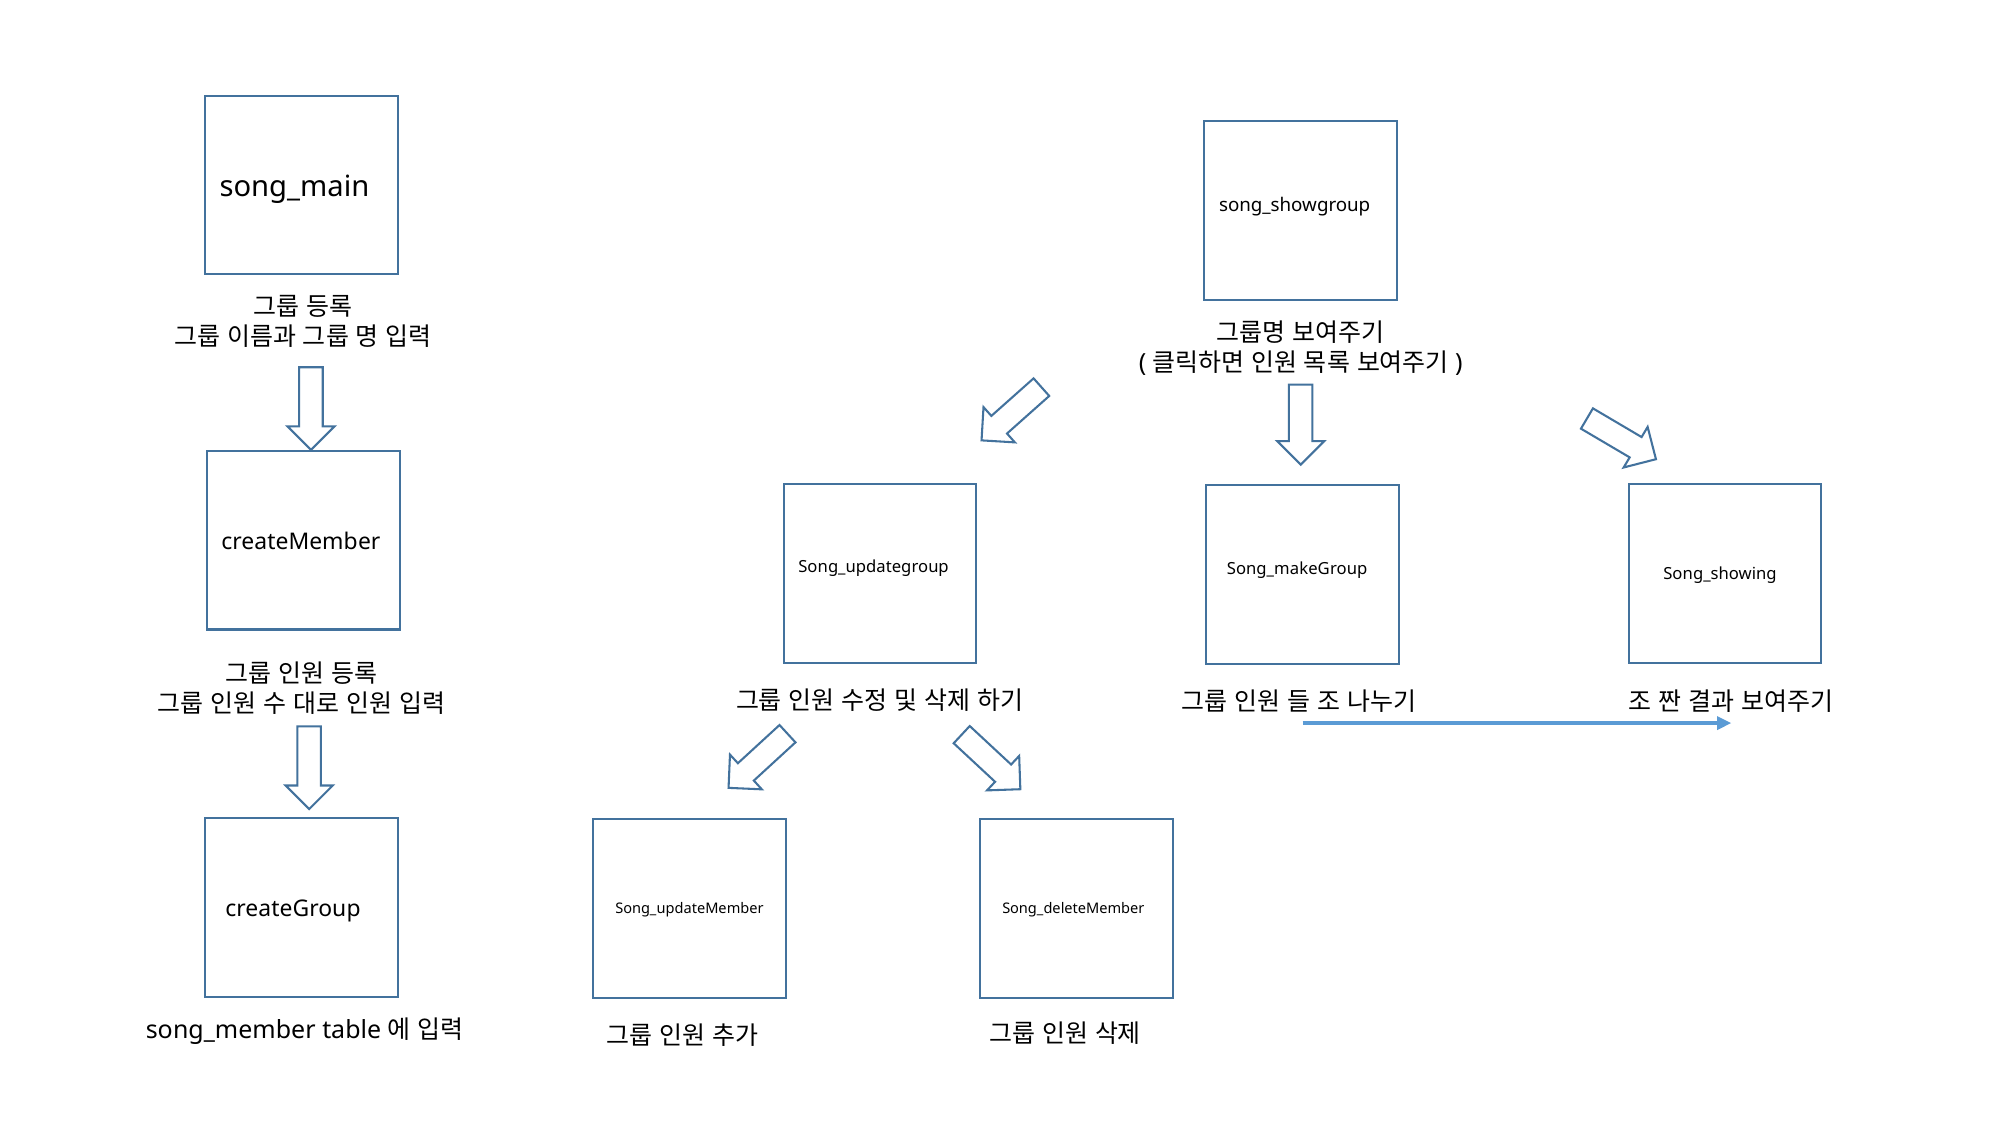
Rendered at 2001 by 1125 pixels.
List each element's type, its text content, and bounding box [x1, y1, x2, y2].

text_box [284, 366, 338, 450]
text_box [593, 819, 947, 998]
text_box 그룹 인원 추가 [516, 1012, 850, 1058]
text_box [204, 95, 461, 275]
text_box [1579, 406, 1658, 470]
text_box [1274, 383, 1327, 467]
text_box [283, 725, 336, 811]
text_box song_member table에 입력 [130, 1006, 699, 1051]
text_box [1628, 484, 1995, 663]
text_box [1204, 121, 1550, 300]
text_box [783, 484, 1130, 663]
text_box 그룹 인원 등록 그룹 인원 수 대로 인원 입력 [101, 650, 502, 726]
text_box 그룹 인원 들 조 나누기 [1144, 678, 1461, 724]
text_box 그룹 등록 그룹 이름과 그룹 명 입력 [19, 283, 587, 358]
text_box 그룹 인원 수정 및 삭제 하기 [713, 677, 1047, 722]
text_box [206, 450, 463, 630]
text_box [727, 723, 797, 791]
text_box [980, 376, 1051, 444]
text_box [952, 724, 1022, 792]
text_box 그룹명 보여주기 (클릭하면 인원 목록 보여주기) [1099, 308, 1503, 384]
text_box 그룹 인원 삭제 [898, 1009, 1232, 1055]
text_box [204, 818, 467, 997]
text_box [1206, 485, 1558, 664]
text_box 조 짠 결과 보여주기 [1588, 678, 1874, 724]
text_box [980, 819, 1334, 998]
